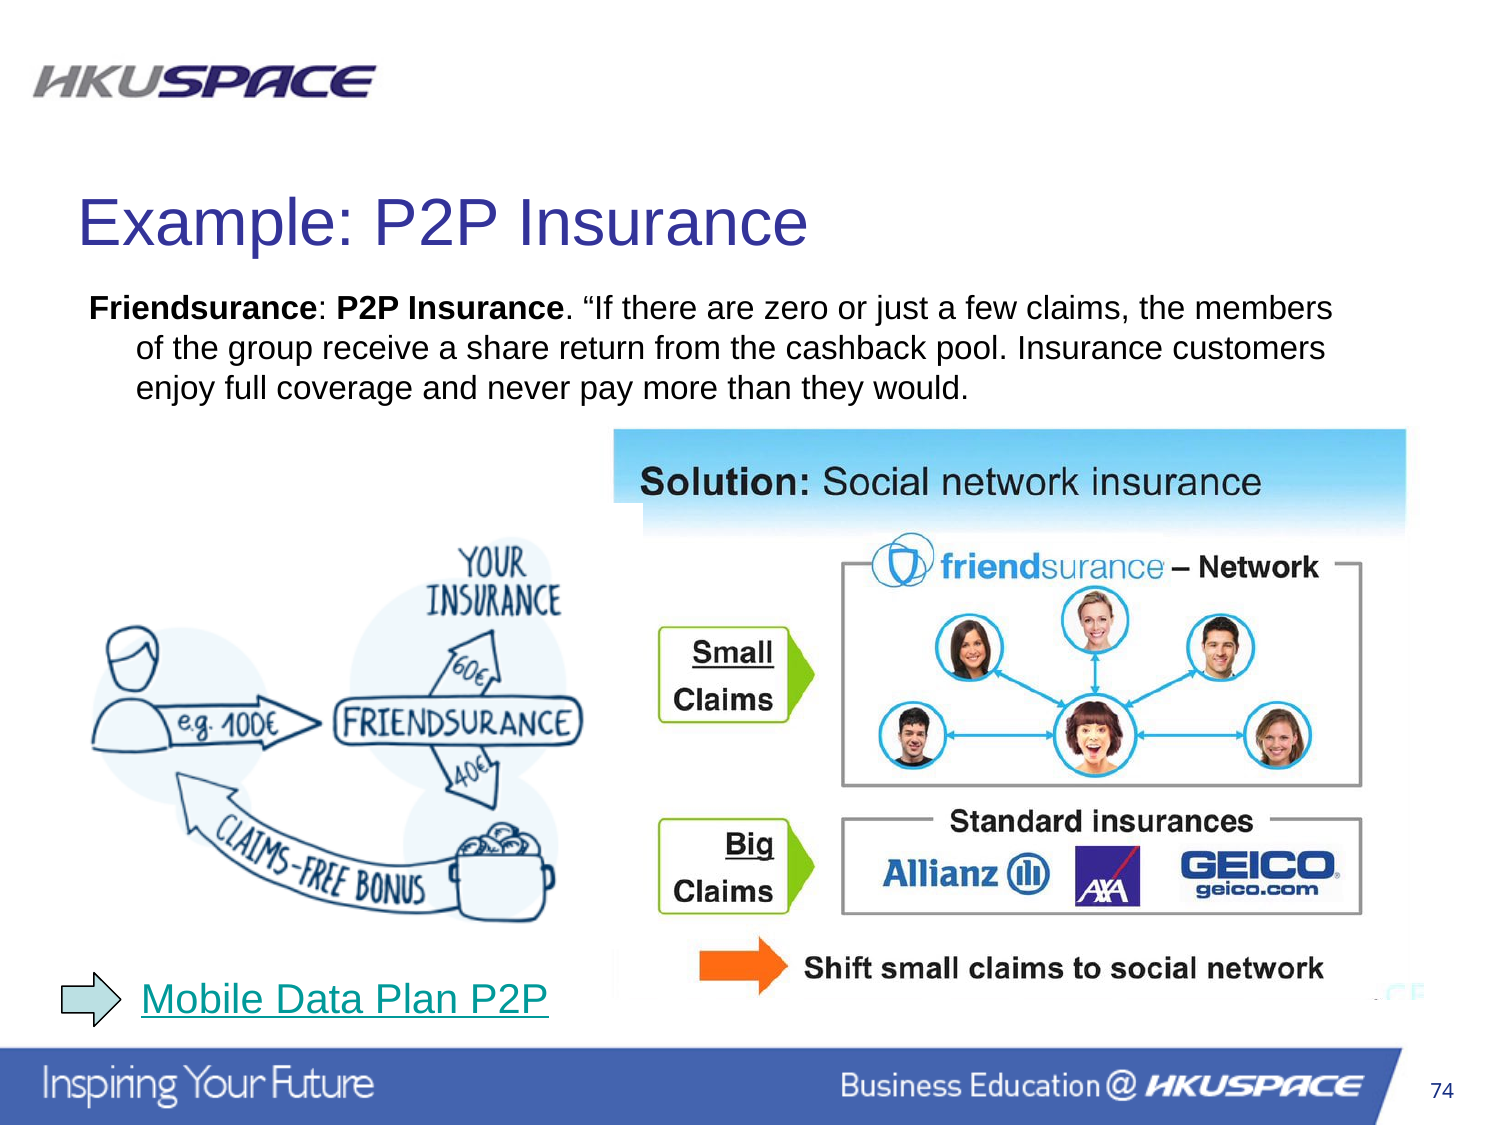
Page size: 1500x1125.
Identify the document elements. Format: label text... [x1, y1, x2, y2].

text_box [61, 972, 121, 1027]
slide_number 74 [1415, 1070, 1499, 1125]
picture [0, 0, 1500, 1125]
text_box Friendsurance: P2P Insurance. “If there are zero or just a few claims, the members of the group receive a share return from the cashback pool. Insurance customers enjoy full coverage and never pay more than they would. [64, 278, 1353, 433]
text_box Mobile Data Plan P2P [126, 964, 564, 1029]
title Example: P2P Insurance [62, 101, 1388, 266]
